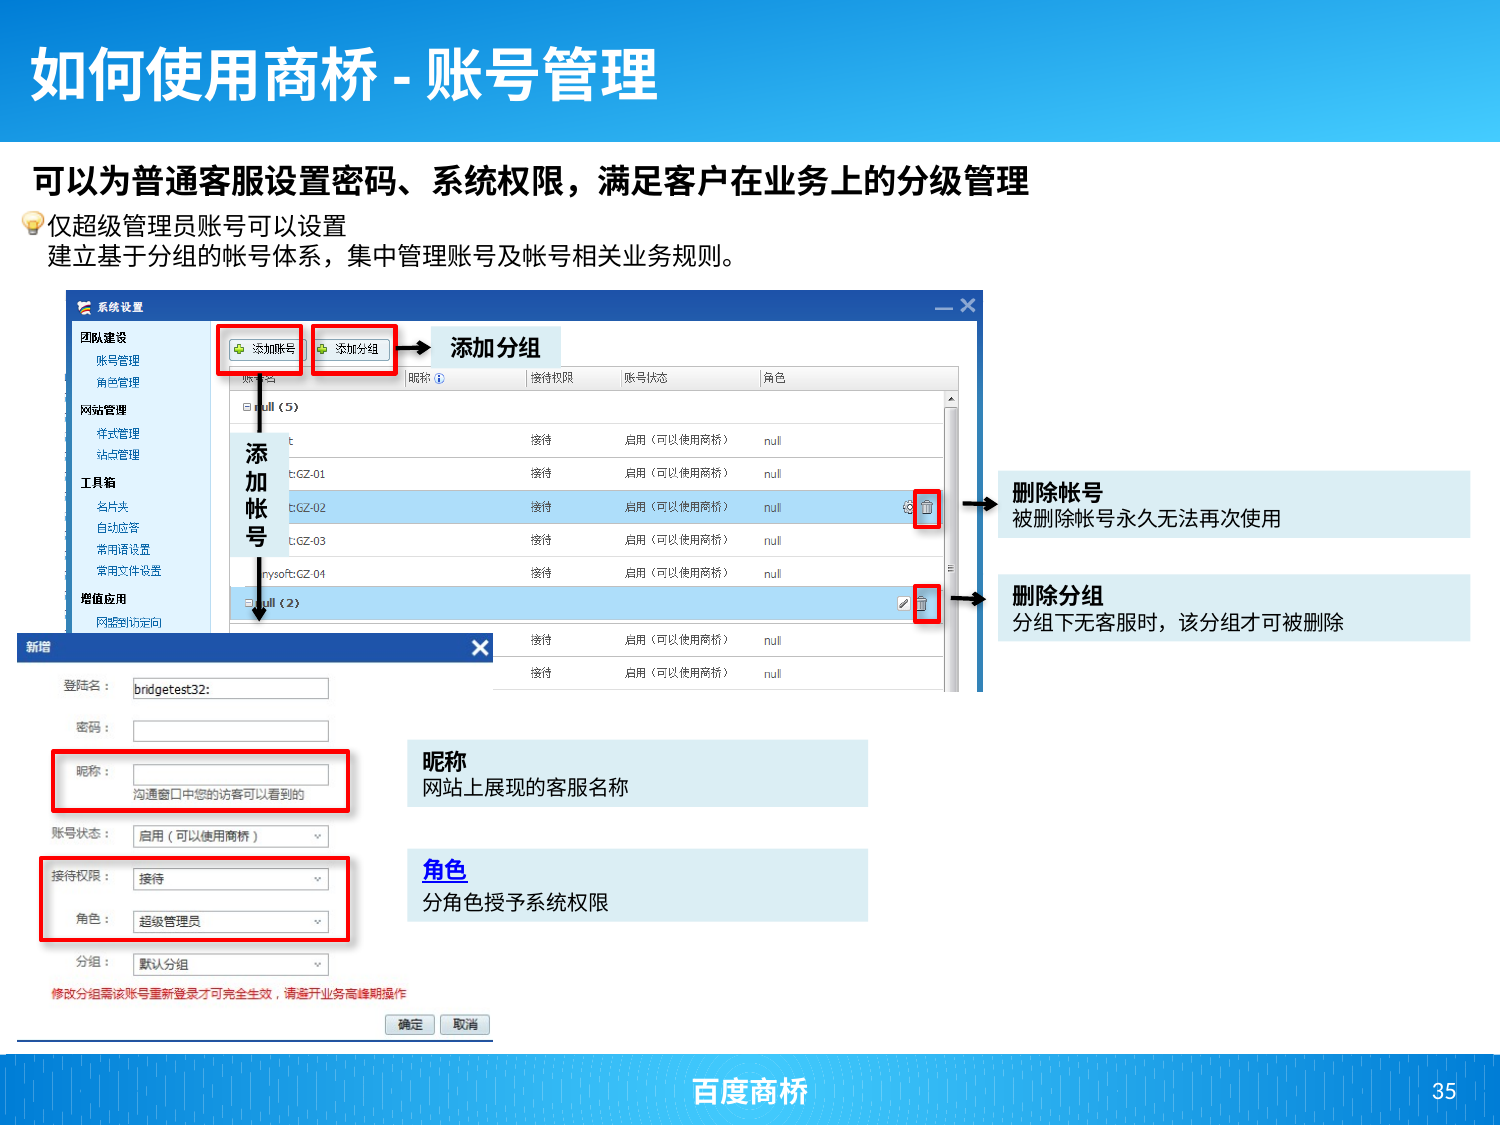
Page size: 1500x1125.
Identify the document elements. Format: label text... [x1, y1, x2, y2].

text_box 可以为普通客服设置密码、系统权限，满足客户在业务上的分级管理 [17, 152, 1214, 208]
title 如何使用商桥-账号管理 [14, 21, 1365, 126]
text_box 删除帐号 被删除帐号永久无法再次使用 [998, 470, 1471, 538]
picture [17, 290, 984, 1043]
text_box 删除分组 分组下无客服时，该分组才可被删除 [998, 574, 1471, 642]
text_box 35 [1121, 1059, 1472, 1120]
text_box 仅超级管理员账号可以设置 建立基于分组的帐号体系，集中管理账号及帐号相关业务规则。 [32, 208, 850, 278]
text_box 角色 分角色授予系统权限 [497, 848, 869, 922]
picture [17, 208, 48, 237]
footer 百度商桥 [512, 1067, 988, 1115]
text_box 昵称 网站上展现的客服名称 [497, 739, 869, 807]
